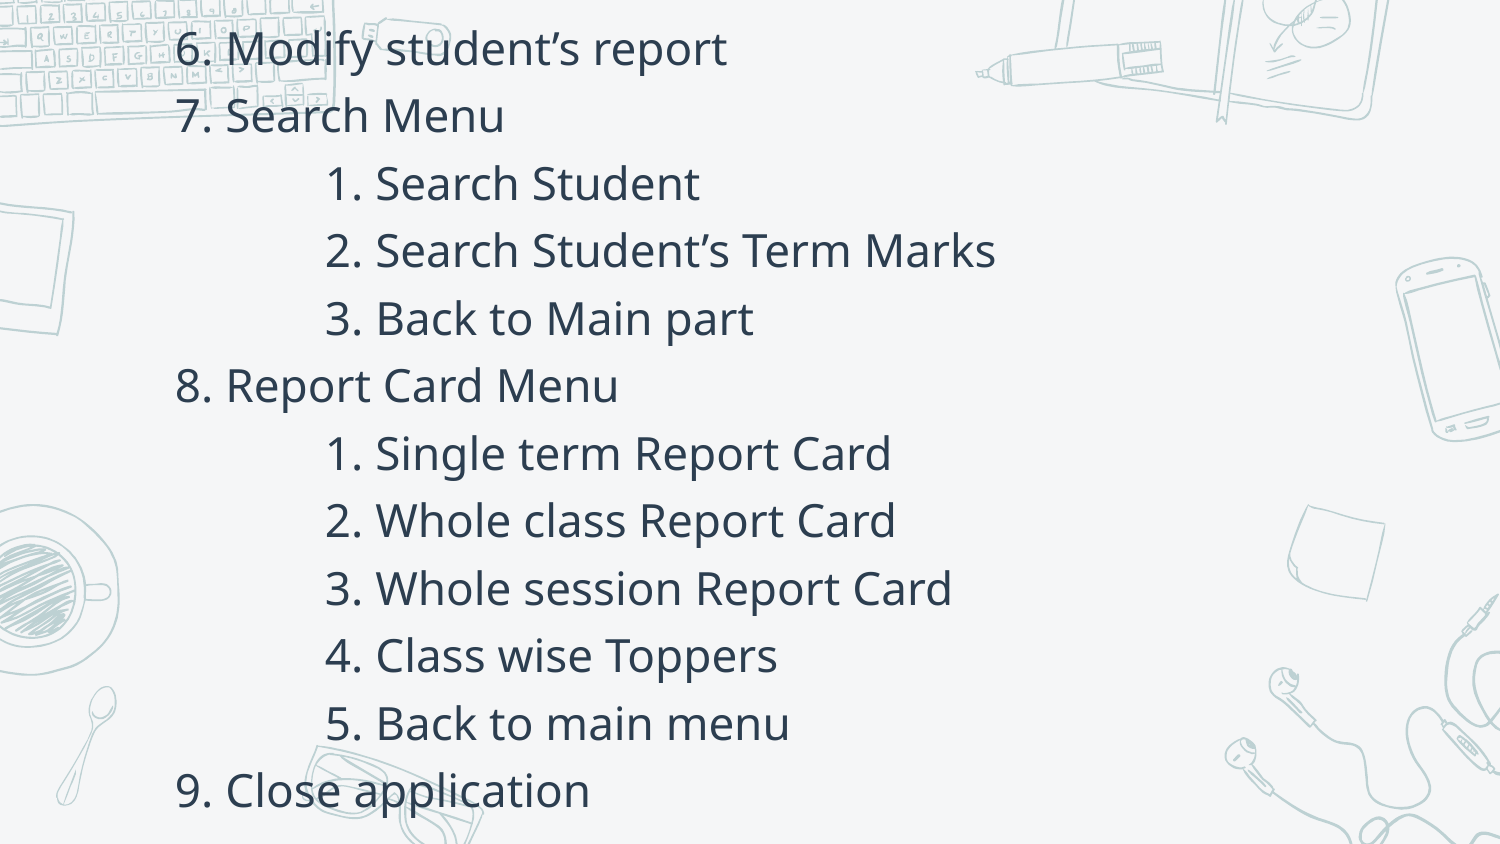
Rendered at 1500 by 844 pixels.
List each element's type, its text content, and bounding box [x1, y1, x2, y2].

list 6. Modify student’s report 7. Search Menu 1. Search Student 2. Search Student’s Term Marks 3. Back to Main part 8. Report Card Menu 1. Single term Report Card 2. Whole class Report Card 3. Whole session Report Card 4. Class wise Toppers 5. Back to main menu 9. Close application [147, 4, 1376, 844]
